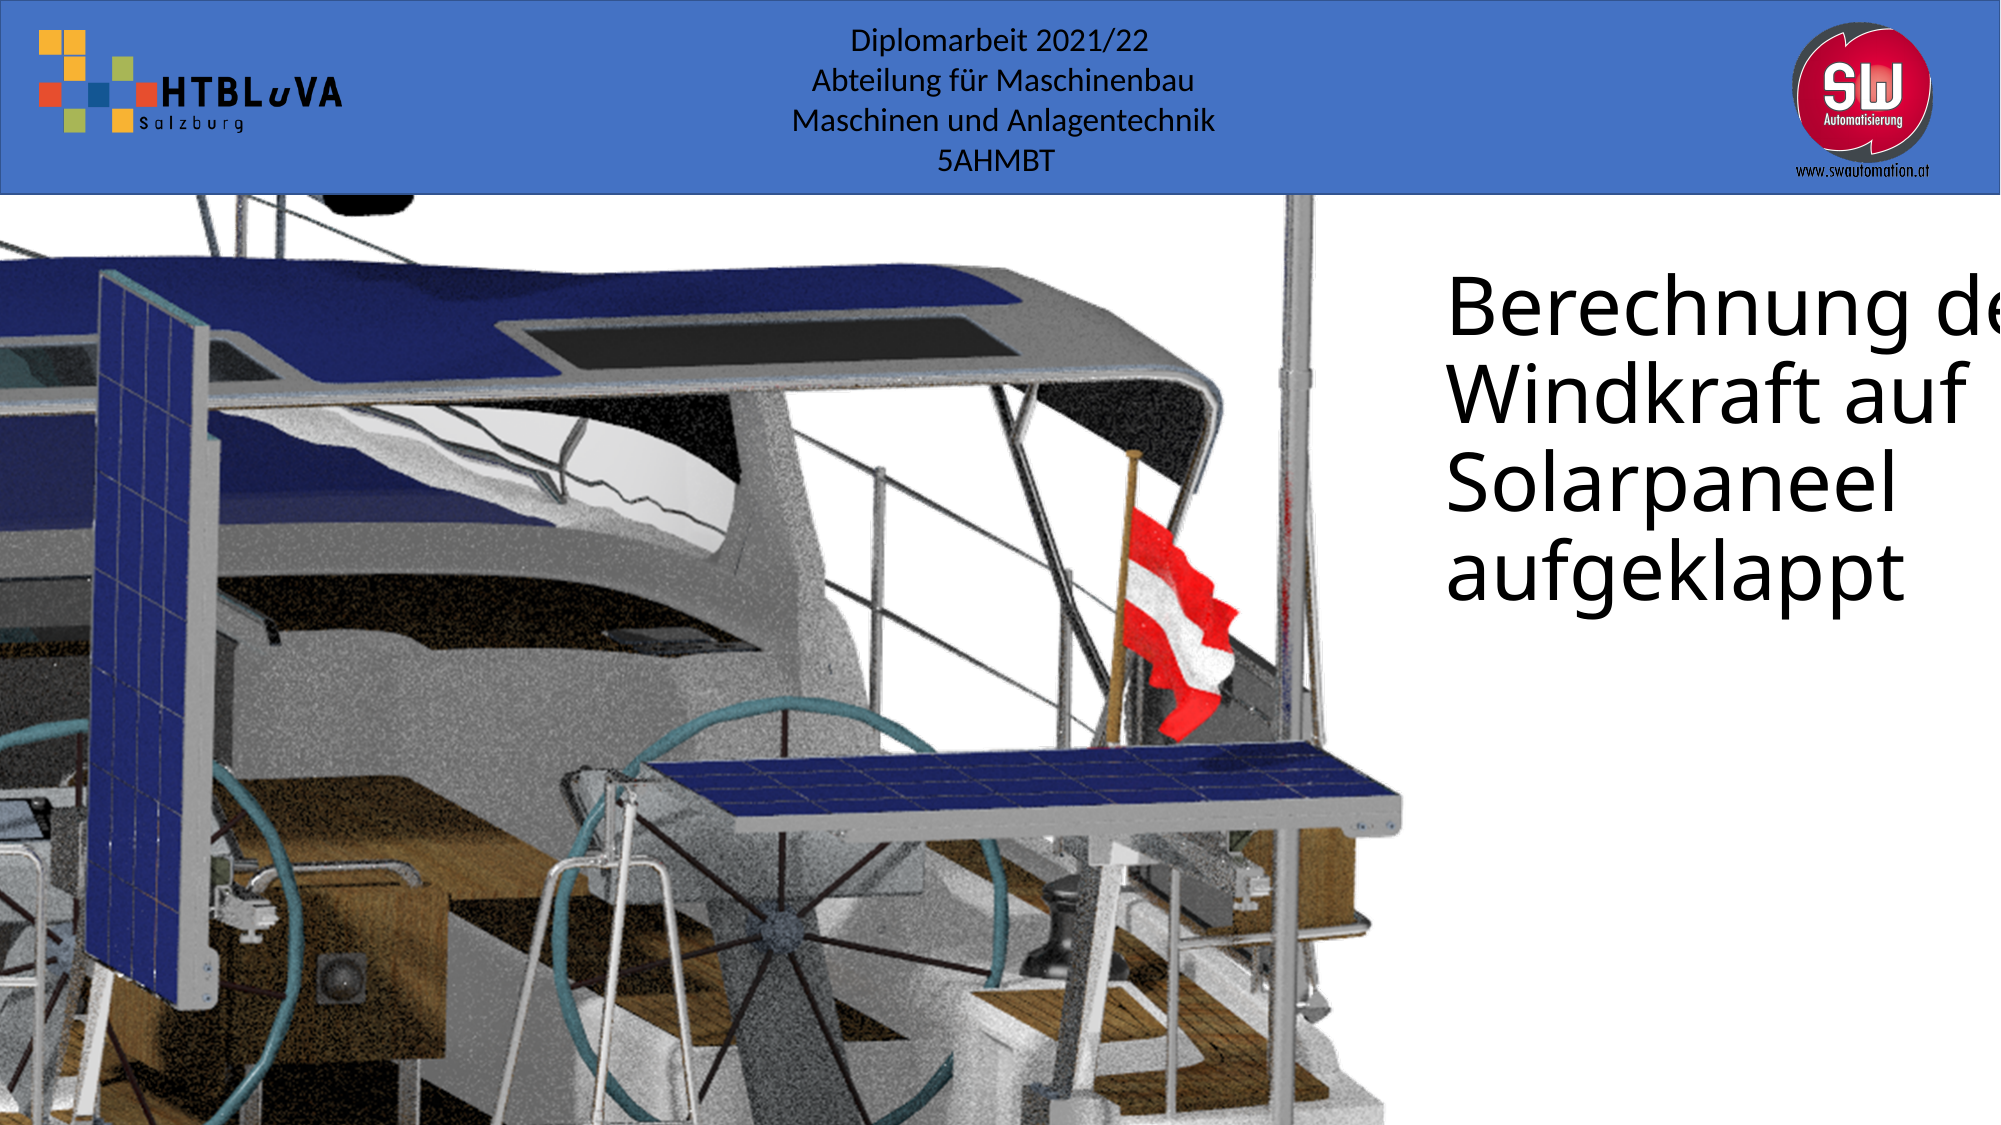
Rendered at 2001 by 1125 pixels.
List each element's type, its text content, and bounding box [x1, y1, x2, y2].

picture [39, 30, 342, 133]
text_box Diplomarbeit 2021/22 Abteilung für Maschinenbau Maschinen und Anlagentechnik 5AHMBT [756, 11, 1243, 186]
text_box [0, 0, 2000, 195]
picture [1792, 22, 1933, 177]
title Berechnung der Windkraft auf Solarpaneel aufgeklappt [1539, 254, 2000, 628]
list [0, 195, 1539, 1125]
